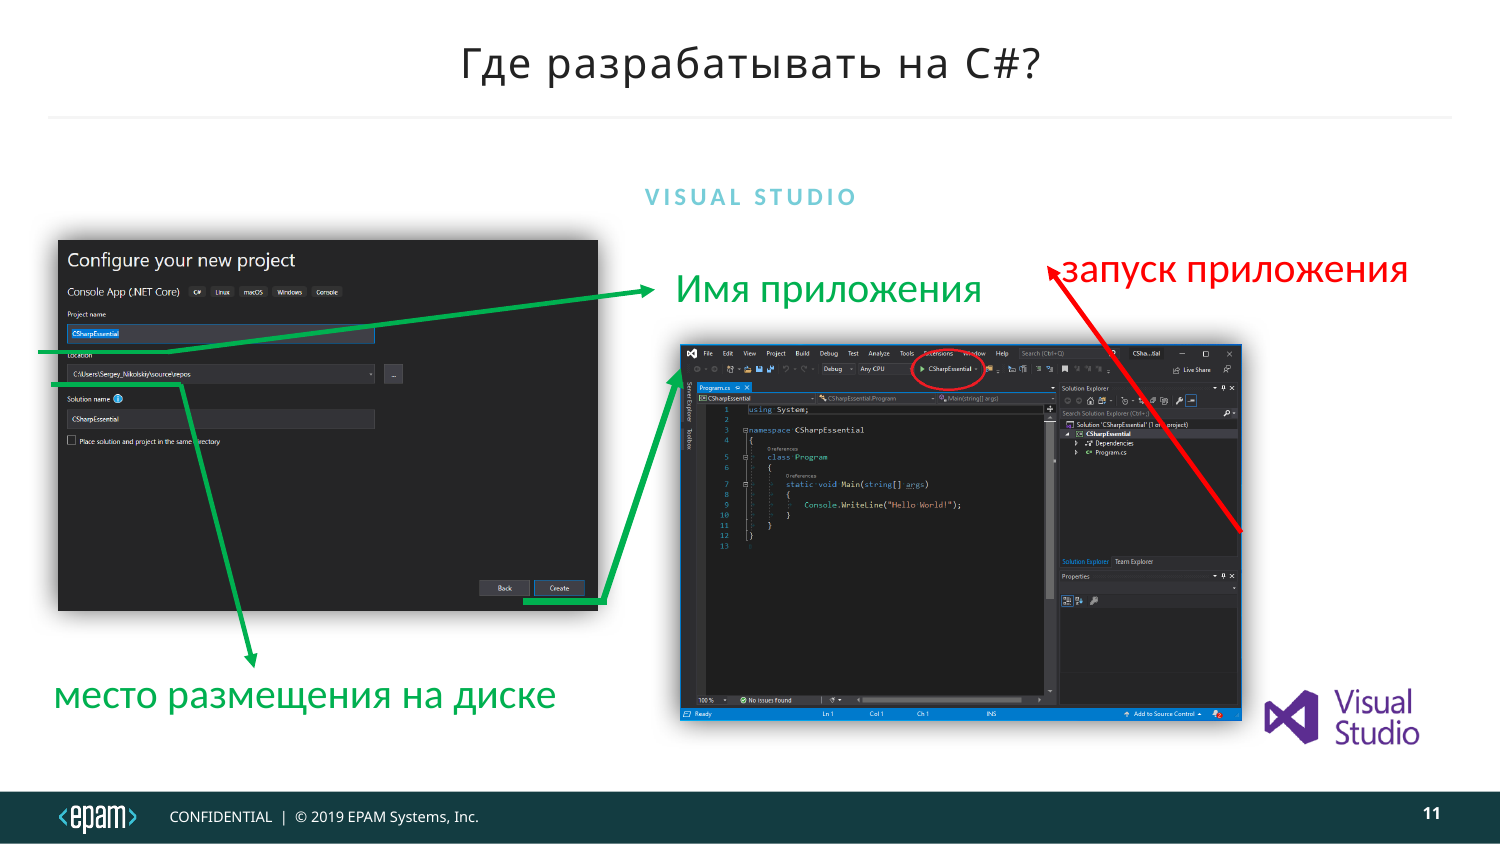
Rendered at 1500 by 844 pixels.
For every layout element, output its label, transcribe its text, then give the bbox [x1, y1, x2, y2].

text_box запуск приложения [1046, 233, 1442, 299]
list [1241, 666, 1442, 767]
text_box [167, 289, 655, 352]
list Visual studio [58, 177, 1442, 234]
picture [58, 240, 598, 351]
picture [58, 385, 180, 611]
text_box место размещения на диске [38, 659, 603, 725]
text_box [602, 368, 681, 602]
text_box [960, 266, 1047, 345]
picture [680, 344, 1242, 721]
text_box Имя приложения [660, 253, 1046, 319]
slide_number 11 [1216, 791, 1442, 844]
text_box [180, 384, 255, 669]
picture [58, 352, 598, 611]
title Где разрабатывать на C#? [59, 37, 1442, 87]
